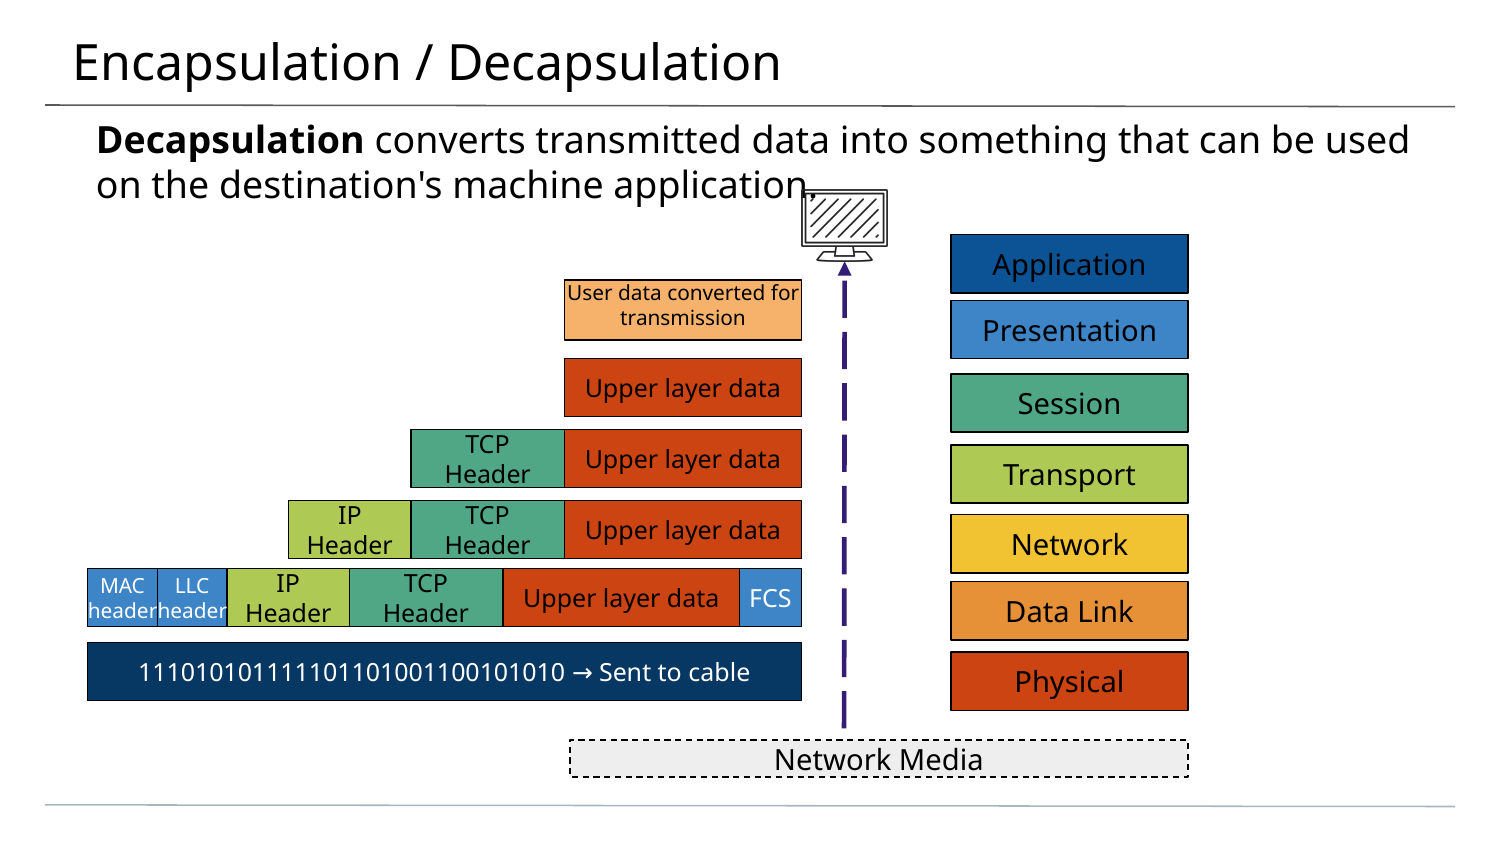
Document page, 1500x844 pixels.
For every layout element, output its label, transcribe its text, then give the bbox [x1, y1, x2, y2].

text_box 111010101111101101001100101010 → Sent to cable [87, 642, 802, 701]
text_box Network Media [569, 739, 1189, 777]
text_box Session [951, 373, 1188, 432]
text_box Application [951, 234, 1188, 293]
text_box Data Link [951, 581, 1188, 640]
picture [801, 189, 889, 262]
text_box TCP Header [411, 500, 565, 559]
text_box Physical [951, 652, 1188, 711]
text_box IP Header [288, 500, 411, 559]
text_box Transport [951, 444, 1188, 504]
text_box IP Header [228, 568, 350, 627]
text_box Presentation [951, 300, 1188, 359]
subtitle Decapsulation converts transmitted data into something that can be used on the destination's machine application. [20, 100, 1500, 207]
text_box Network [951, 514, 1188, 573]
text_box Upper layer data [503, 568, 739, 627]
text_box Upper layer data [564, 358, 802, 417]
text_box Upper layer data [565, 429, 802, 488]
text_box TCP Header [350, 568, 503, 627]
text_box FCS [739, 568, 802, 627]
text_box Upper layer data [565, 500, 802, 559]
text_box TCP Header [411, 429, 565, 488]
text_box MAC header [87, 568, 158, 627]
text_box User data converted for transmission [564, 280, 802, 340]
title Encapsulation / Decapsulation [0, 0, 1500, 88]
text_box LLC header [158, 568, 228, 627]
